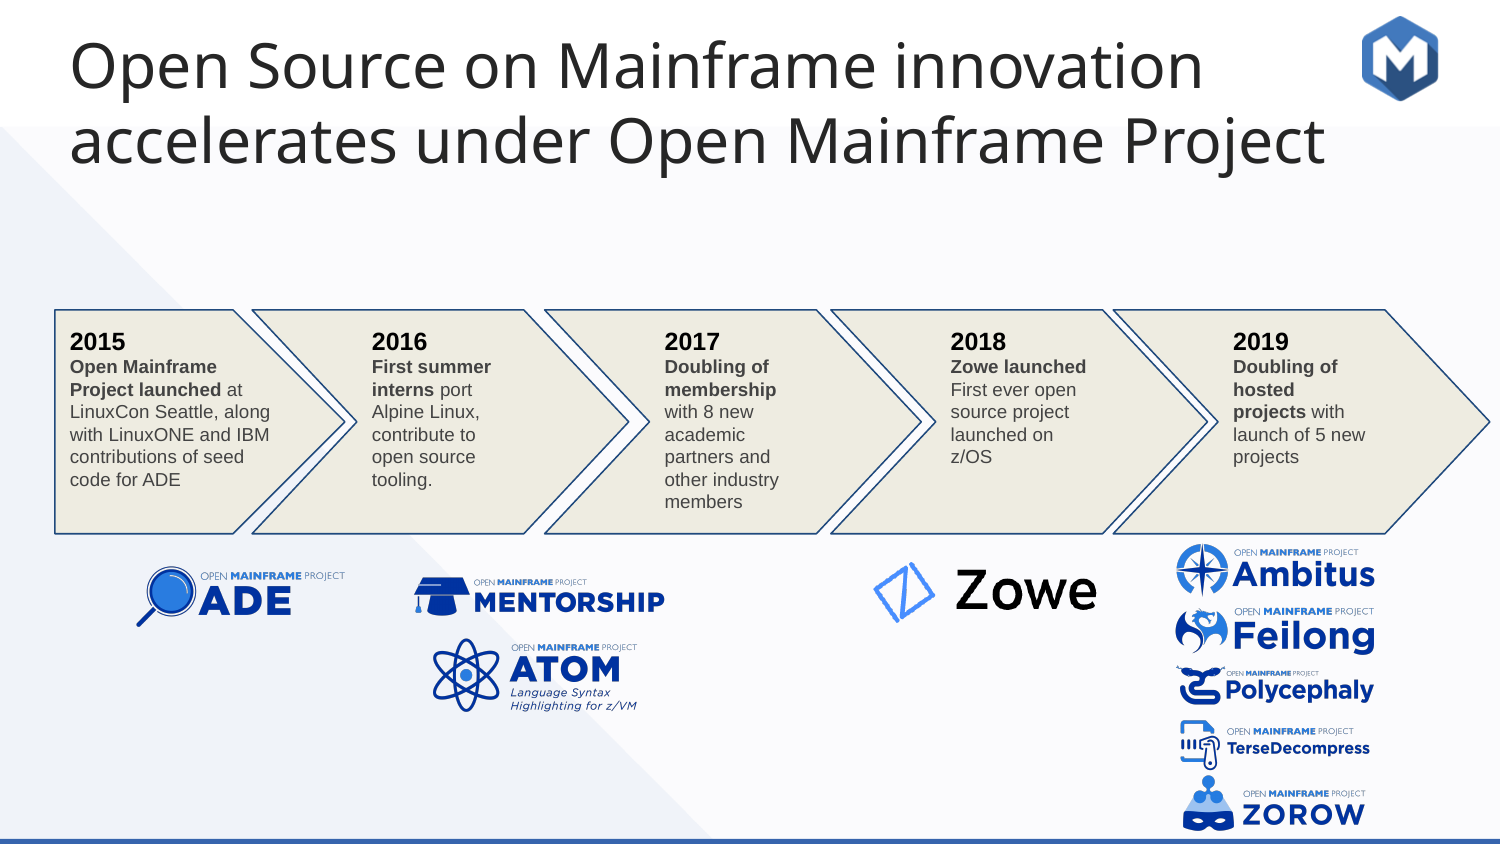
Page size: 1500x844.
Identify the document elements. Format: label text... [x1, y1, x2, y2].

text_box 2018 Zowe launched First ever open source project launched on z/OS [830, 309, 1208, 534]
picture [423, 631, 647, 721]
text_box 2017 Doubling of membership with 8 new academic partners and other industry members [544, 309, 922, 534]
title Open Source on Mainframe innovation accelerates under Open Mainframe Project [54, 26, 1350, 177]
text_box 2016 First summer interns port Alpine Linux, contribute to open source tooling. [252, 309, 629, 534]
picture [1175, 606, 1376, 657]
picture [402, 571, 676, 622]
picture [1175, 664, 1376, 706]
picture [1362, 16, 1440, 102]
text_box 2019 Doubling of hosted projects with launch of 5 new projects [1113, 309, 1490, 534]
picture [868, 556, 1102, 627]
picture [1176, 713, 1374, 842]
picture [129, 561, 352, 632]
picture [1175, 542, 1376, 598]
text_box 2015 Open Mainframe Project launched at LinuxCon Seattle, along with LinuxONE and IBM contributions of seed code for ADE [54, 309, 345, 534]
